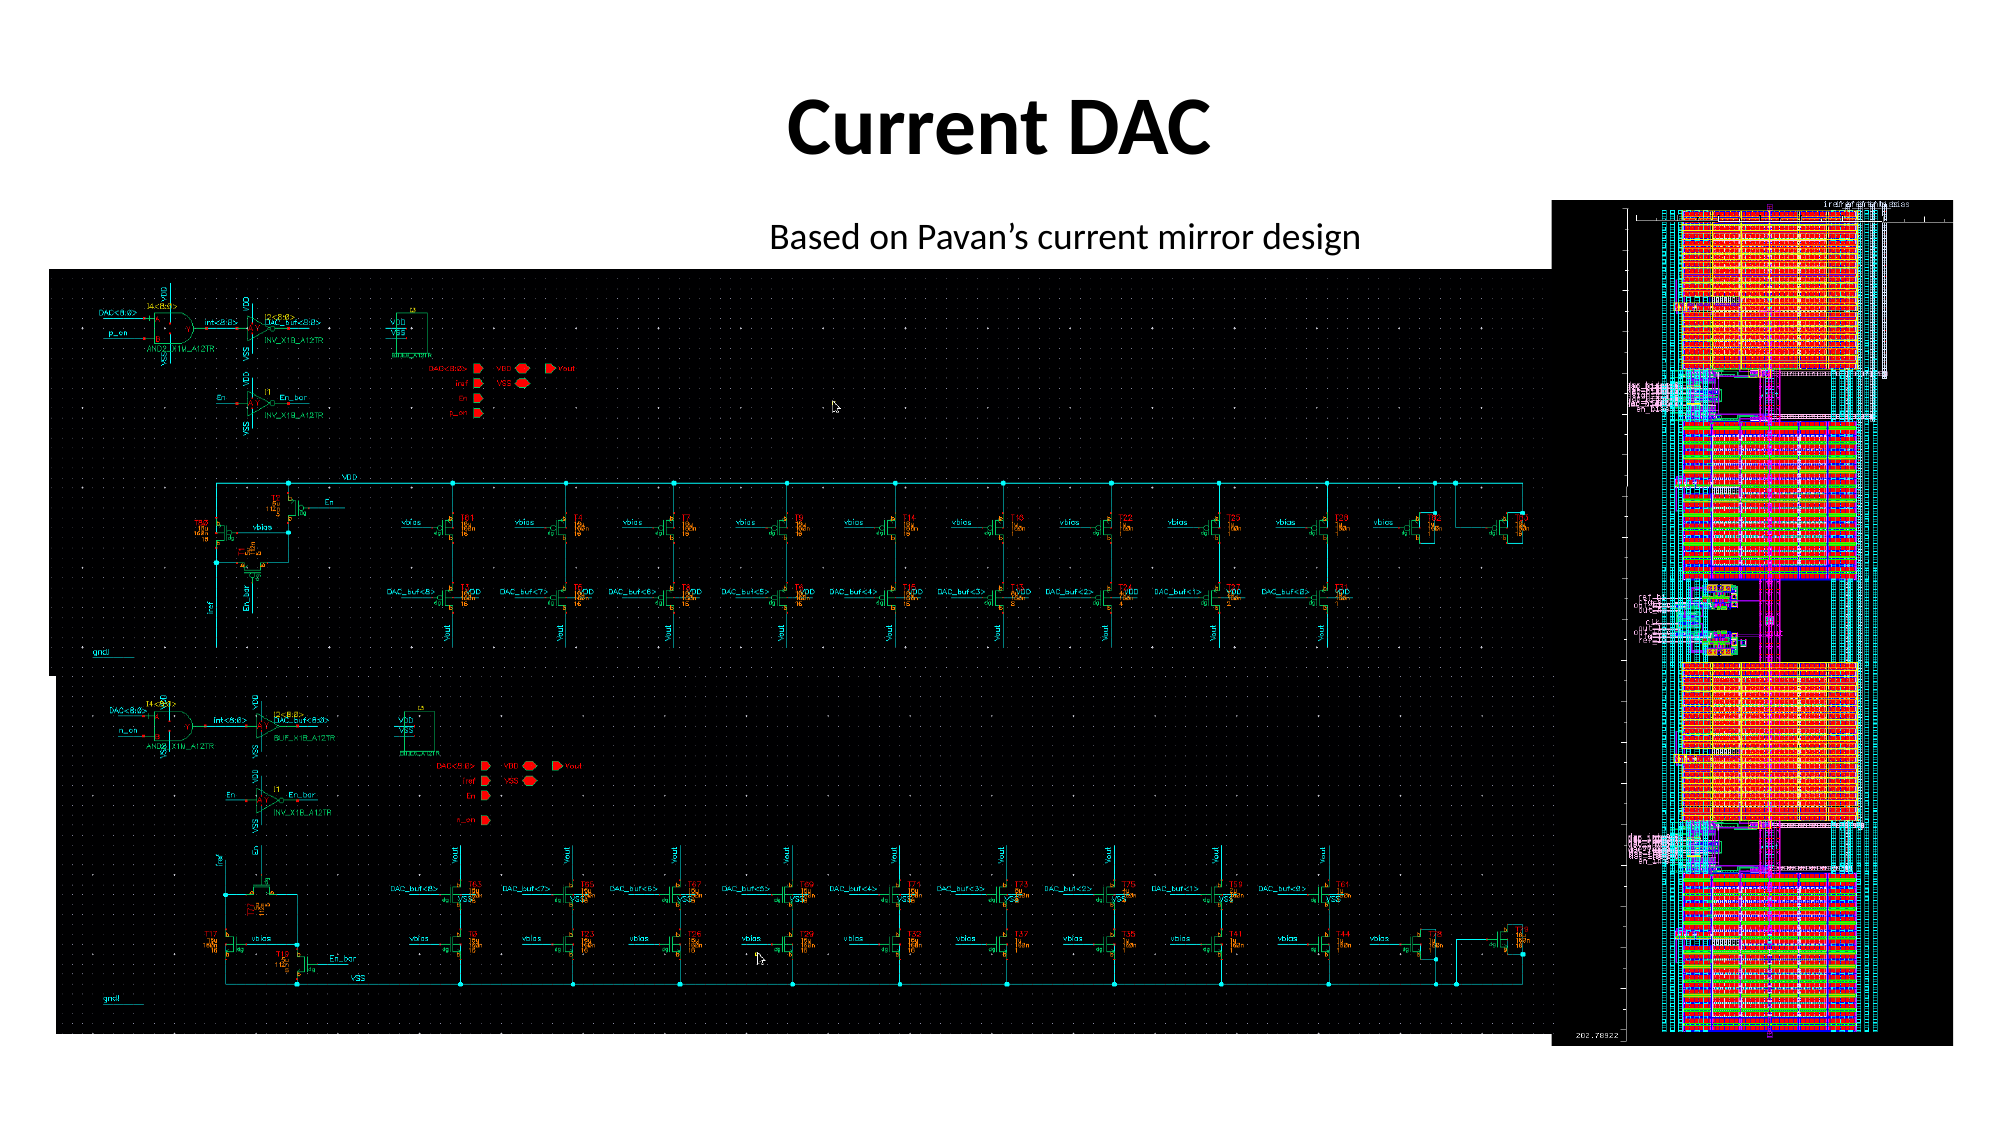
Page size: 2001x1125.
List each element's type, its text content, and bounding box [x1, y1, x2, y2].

picture [49, 200, 1954, 1046]
title Current DAC [137, 59, 1863, 195]
text_box Based on Pavan’s current mirror design [754, 204, 1378, 265]
